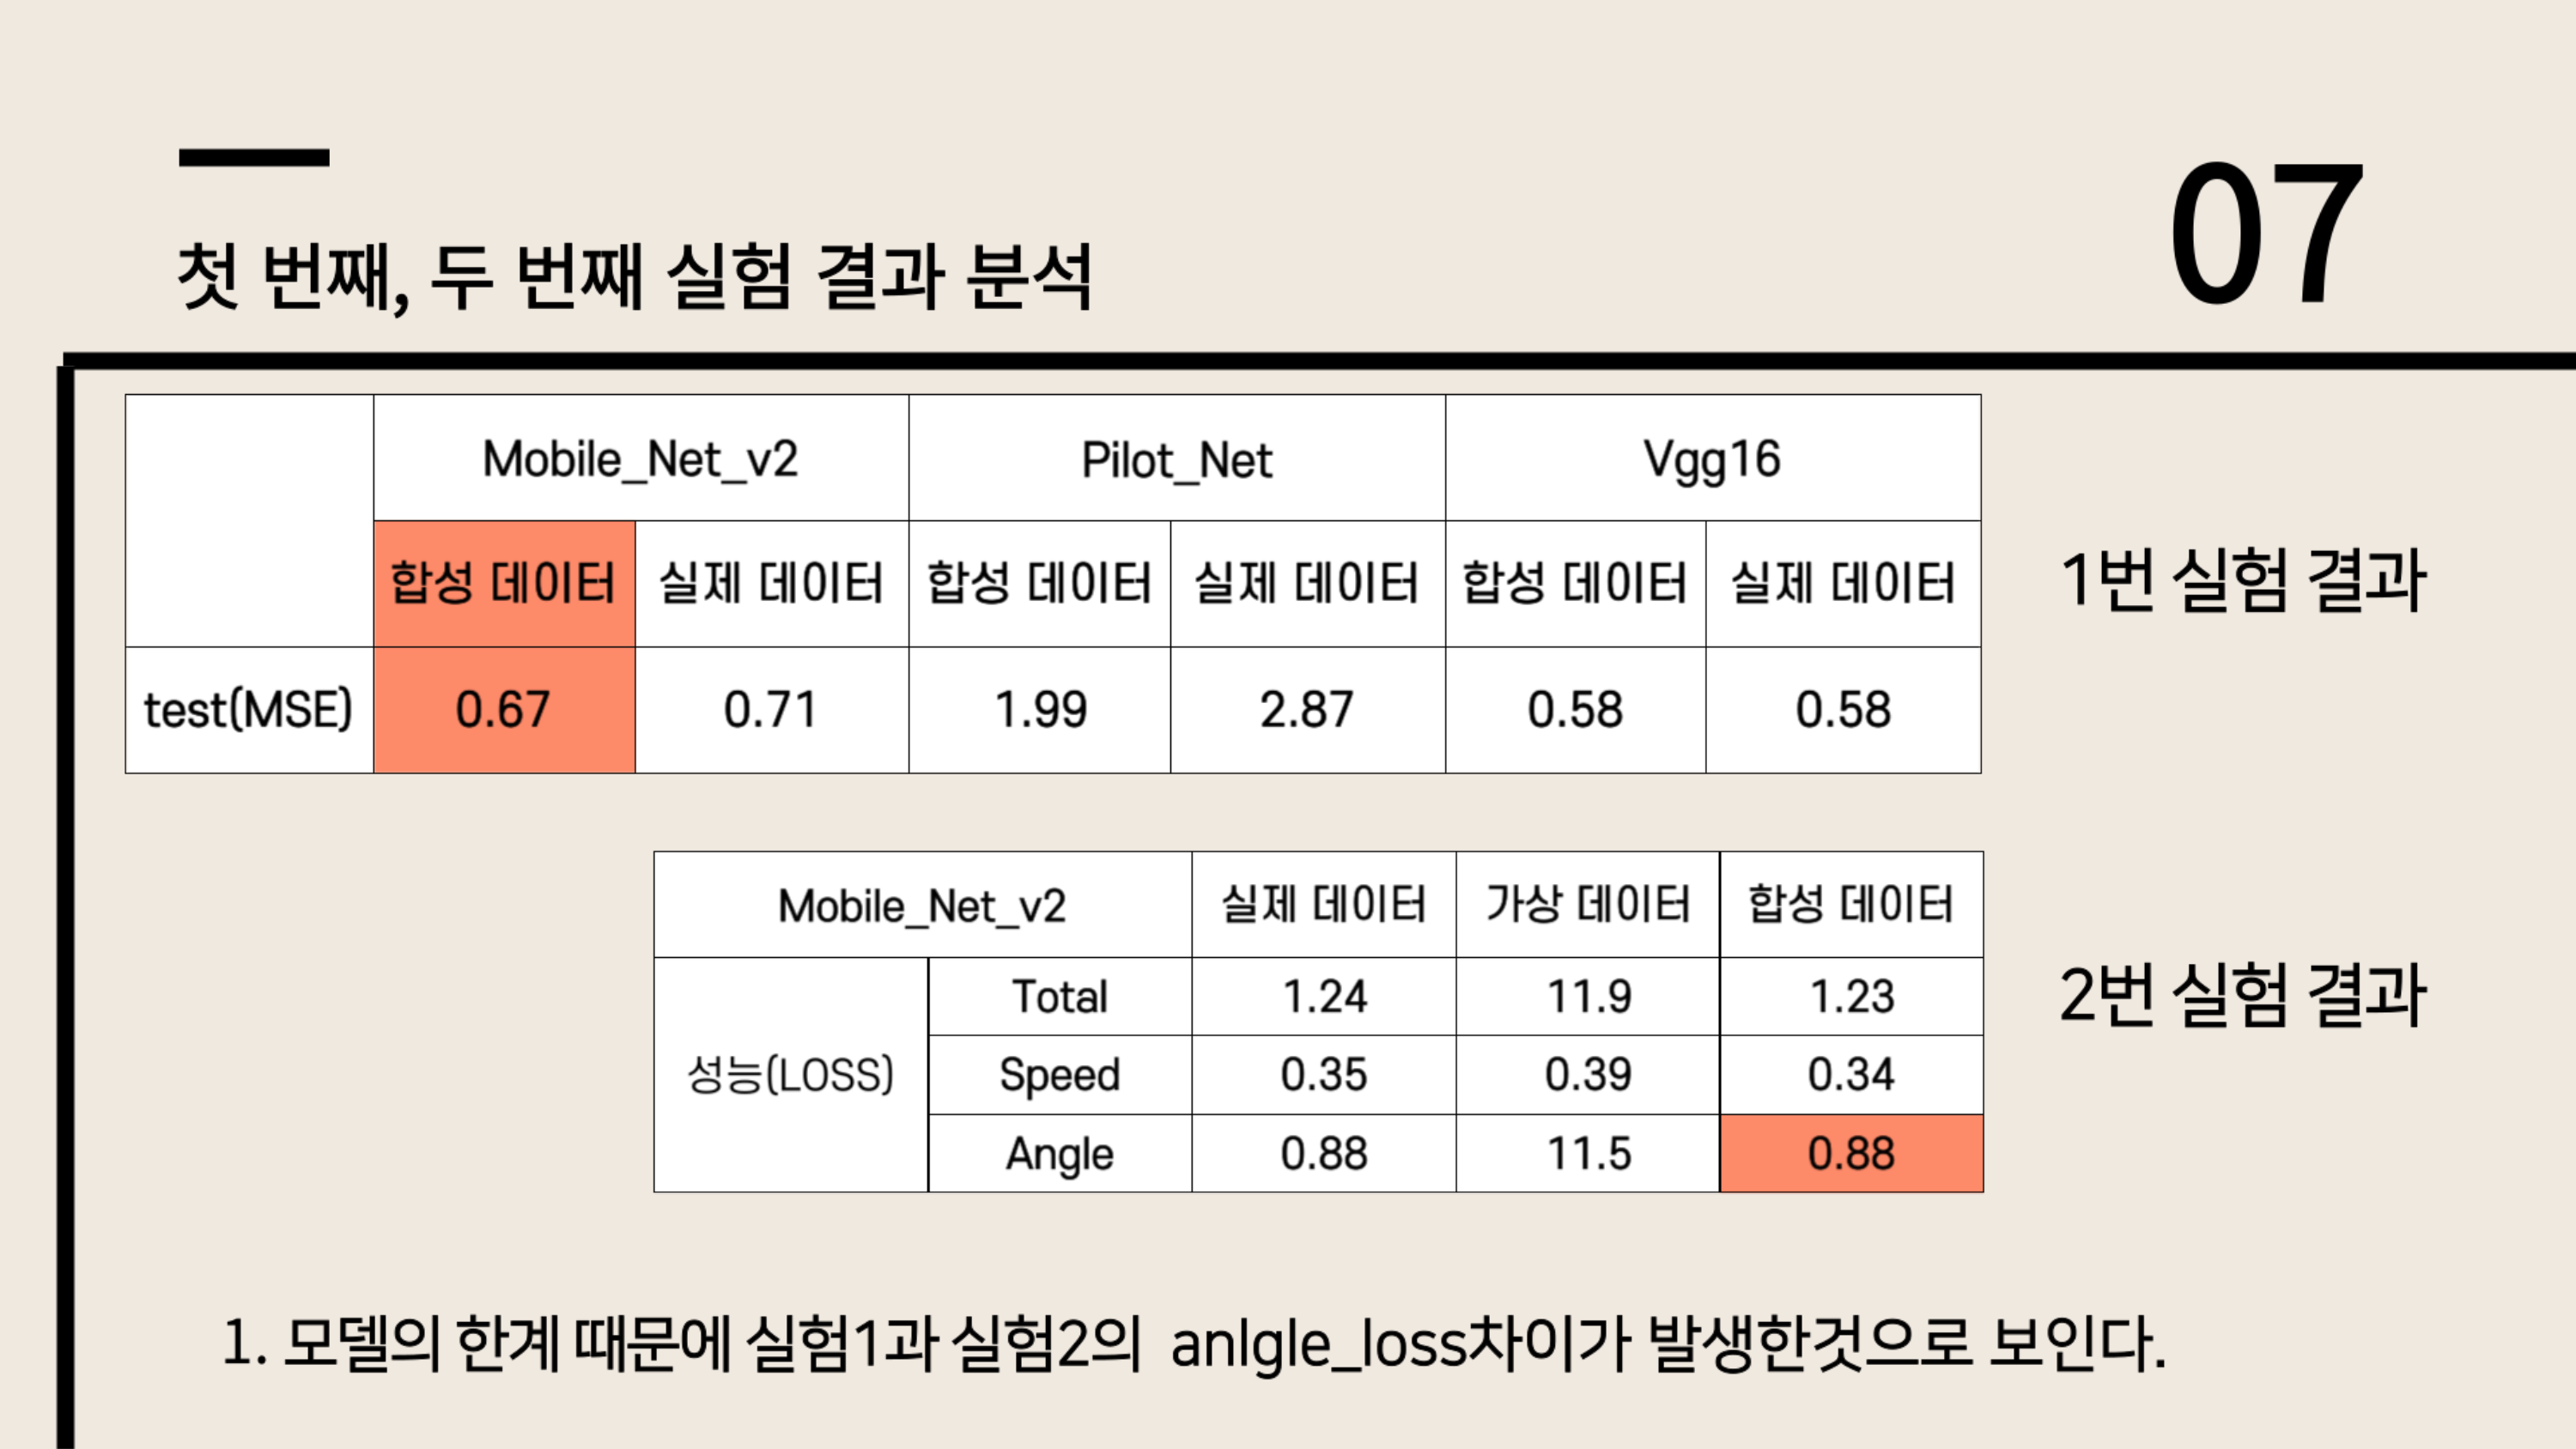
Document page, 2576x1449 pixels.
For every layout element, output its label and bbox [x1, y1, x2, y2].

picture [0, 0, 2576, 1448]
text_box [179, 122, 330, 193]
